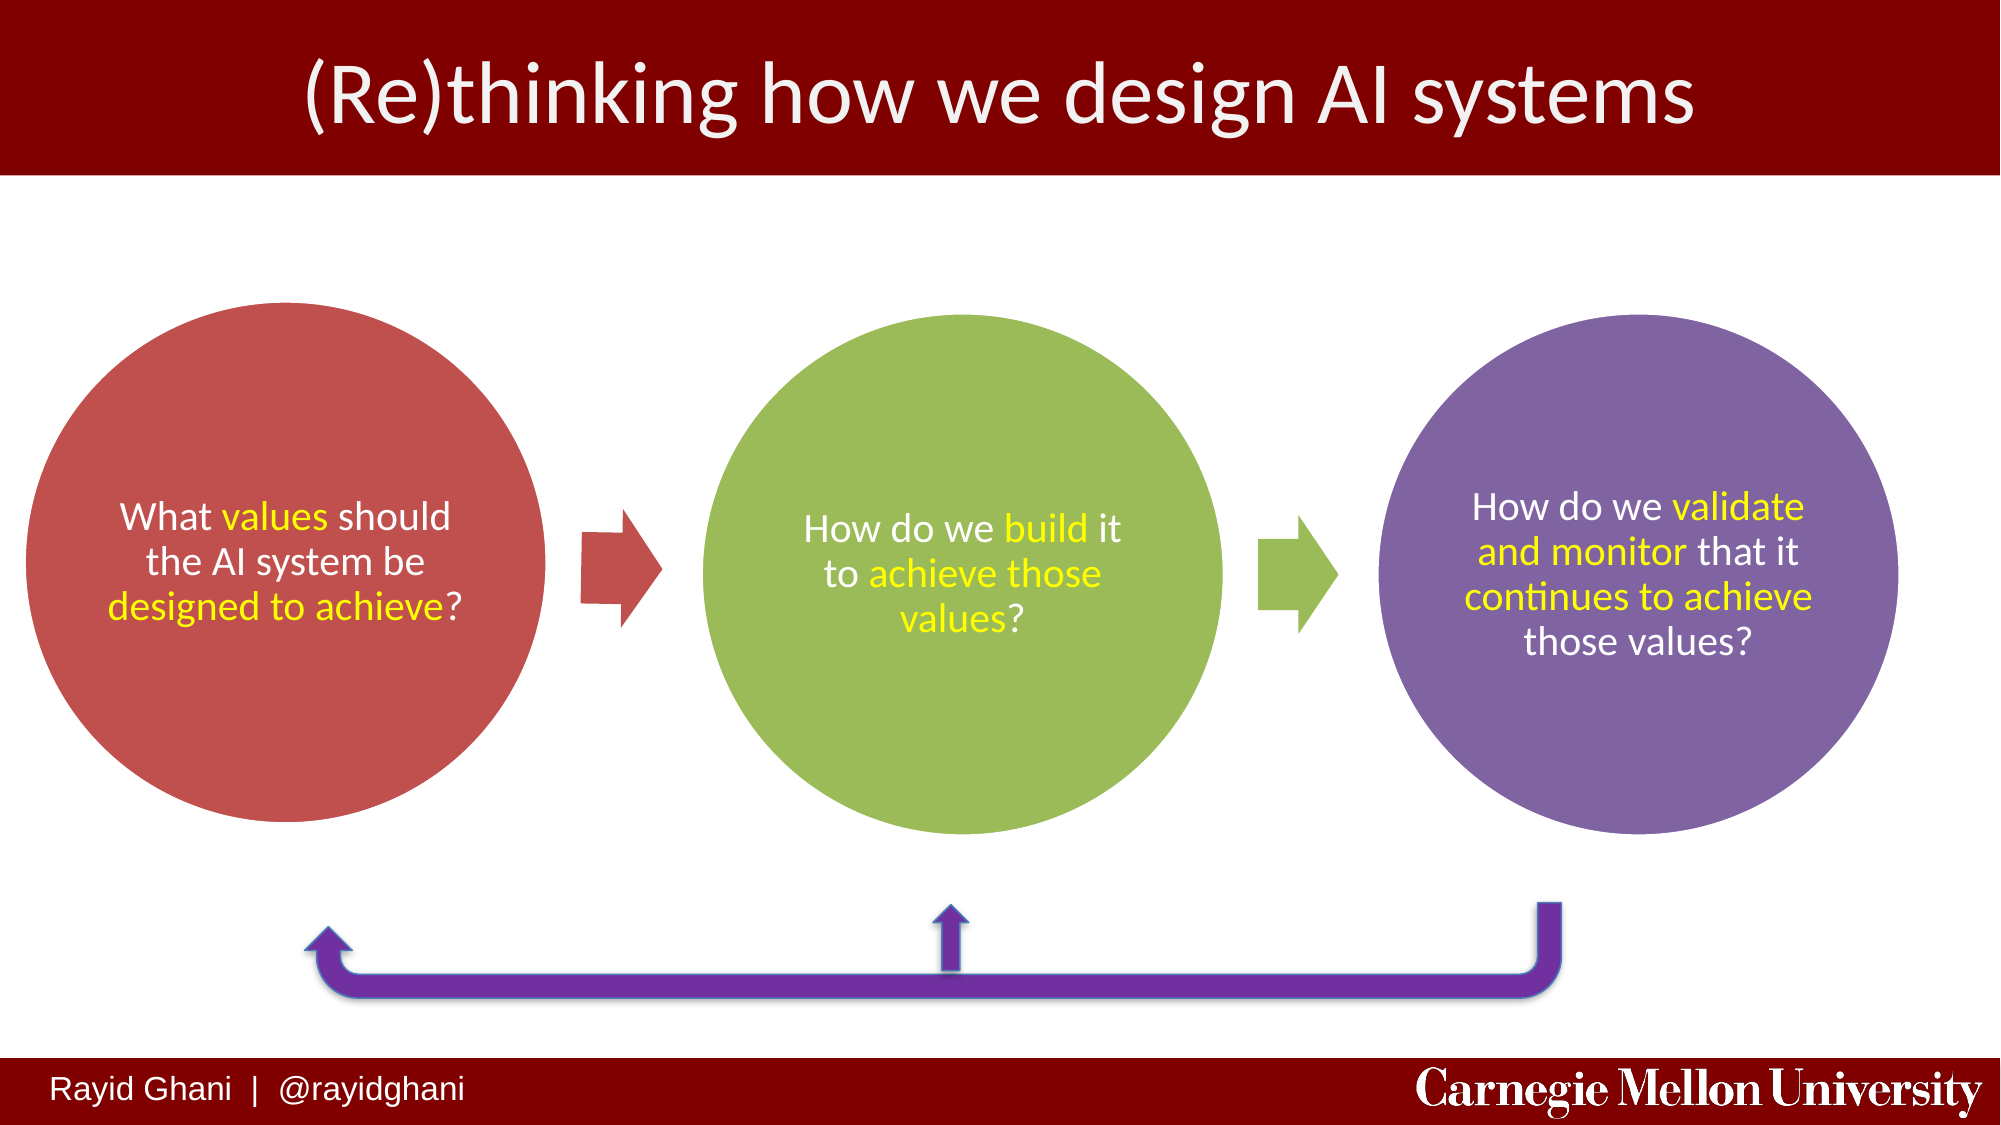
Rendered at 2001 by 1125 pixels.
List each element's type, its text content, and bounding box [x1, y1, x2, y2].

title (Re)thinking how we design AI systems [0, 0, 2000, 176]
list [0, 312, 2000, 1125]
